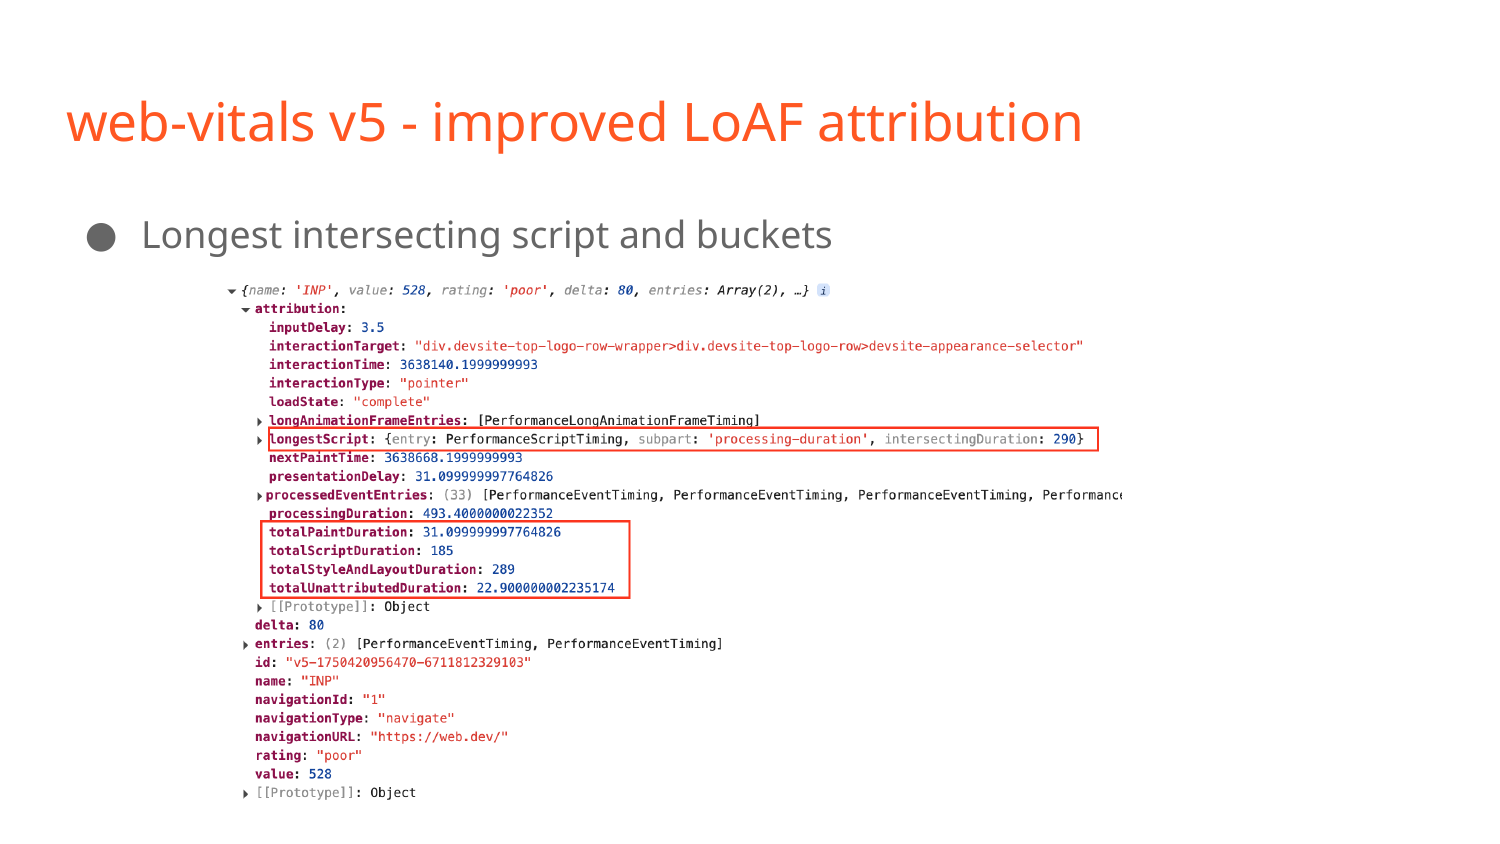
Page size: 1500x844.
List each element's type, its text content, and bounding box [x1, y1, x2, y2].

picture [206, 274, 1122, 802]
list Longest intersecting script and buckets [51, 189, 1387, 750]
title web-vitals v5 - improved LoAF attribution [51, 72, 1449, 167]
